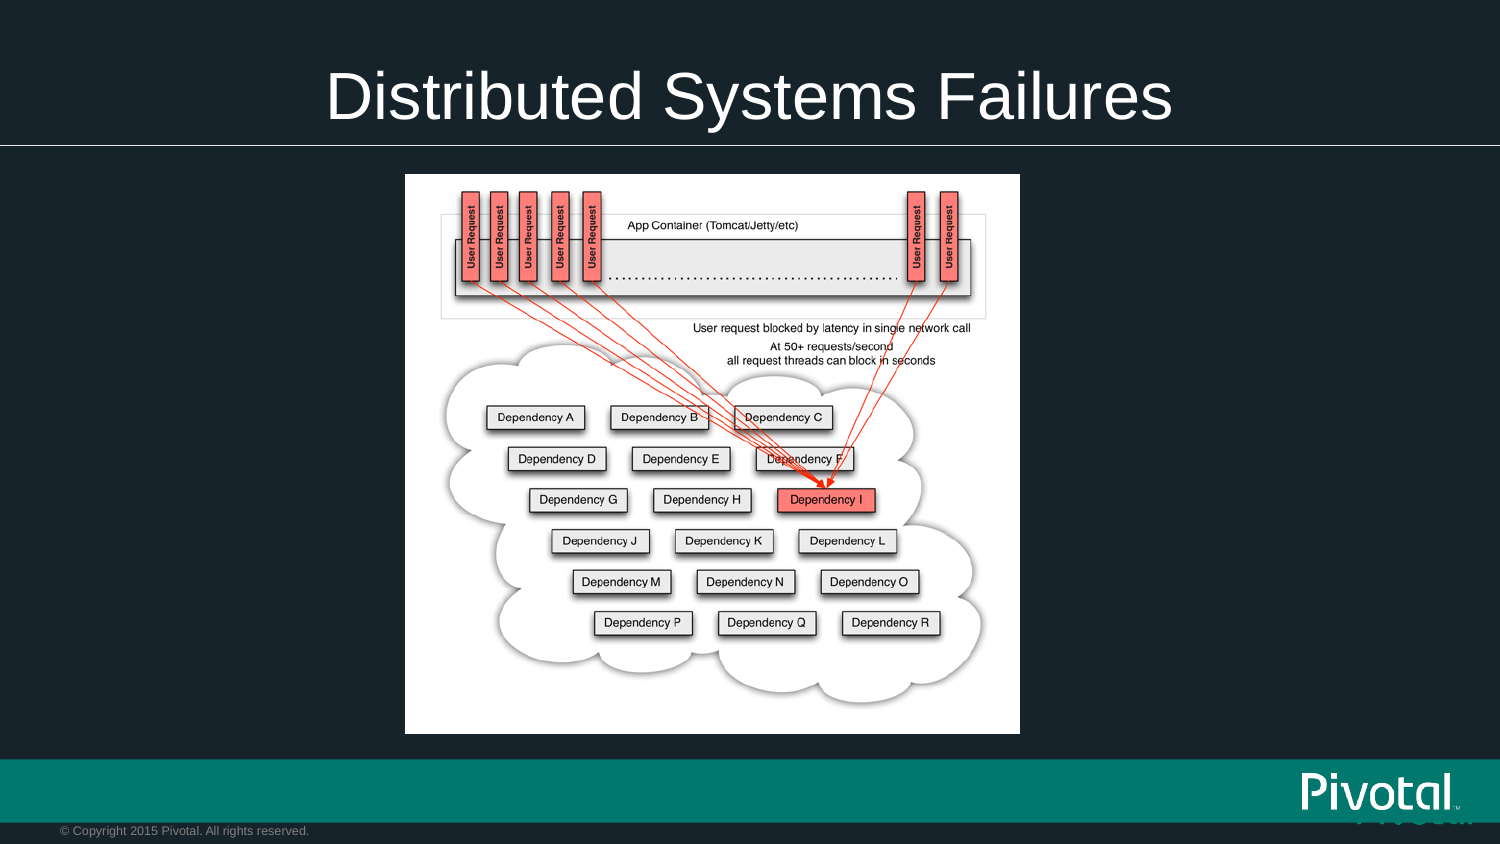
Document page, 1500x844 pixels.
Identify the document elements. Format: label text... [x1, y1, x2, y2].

title Distributed Systems Failures [75, 52, 1425, 113]
picture [1302, 773, 1460, 810]
picture [405, 174, 1021, 735]
